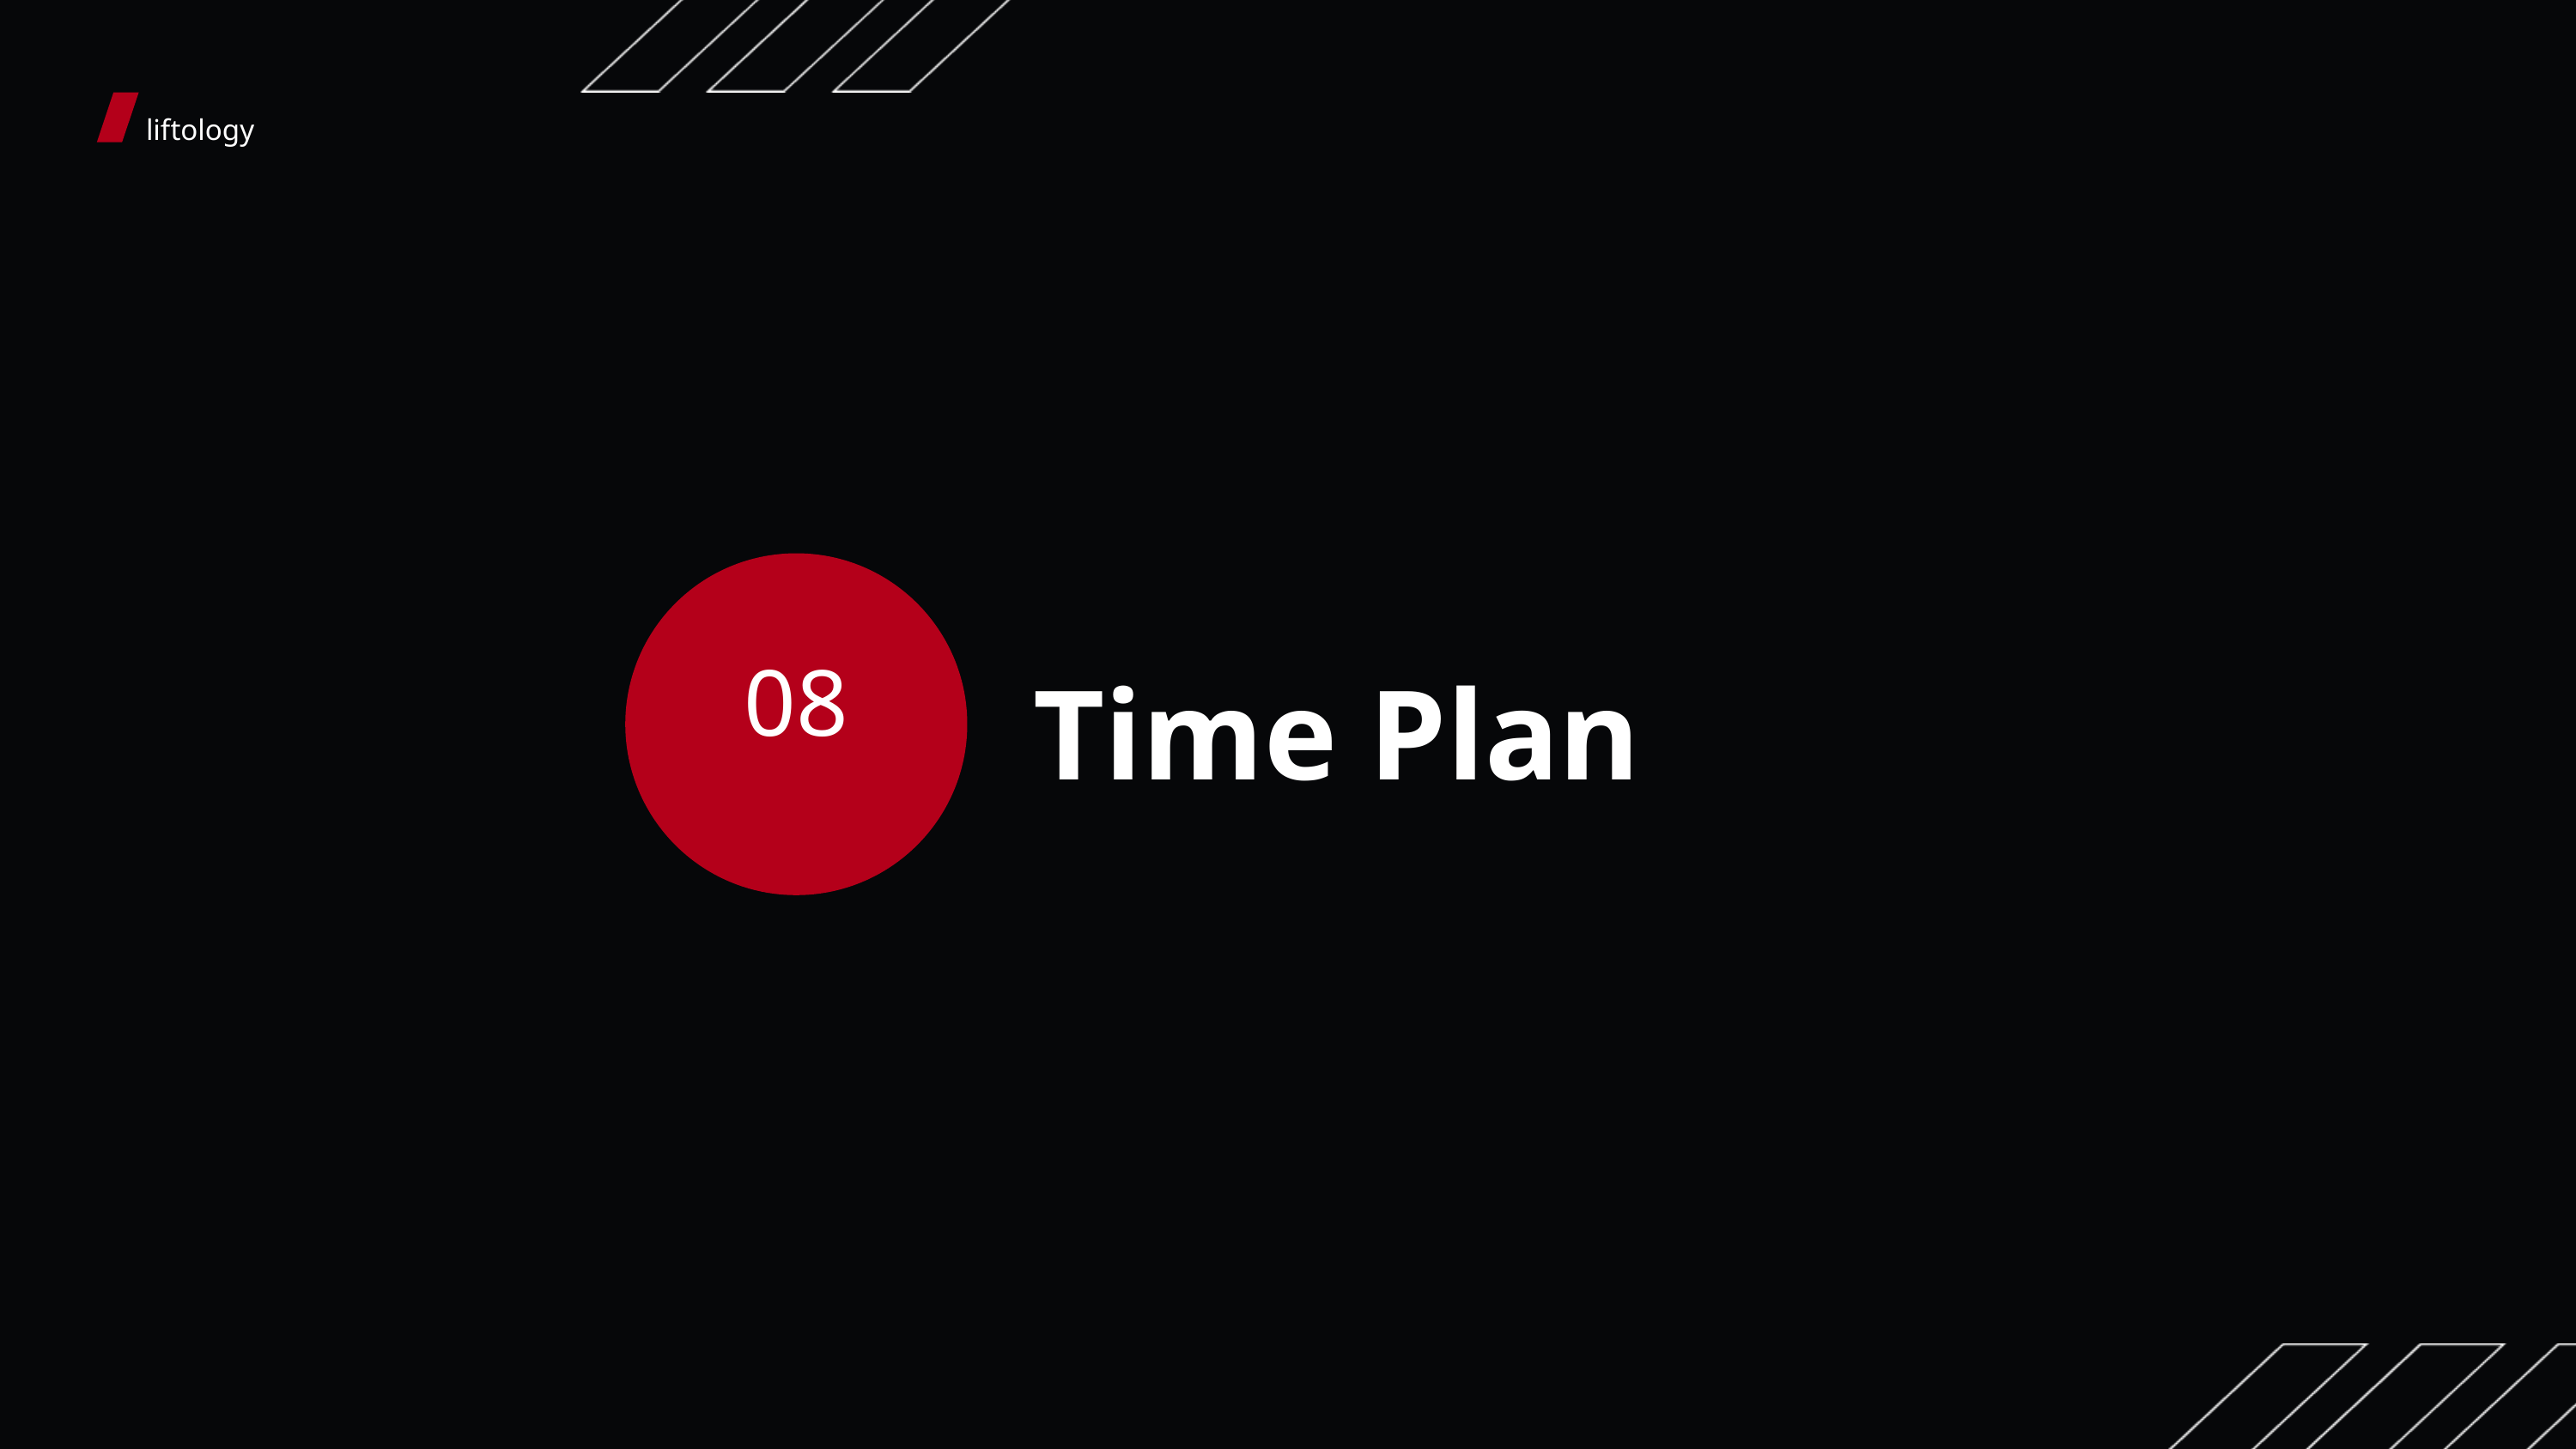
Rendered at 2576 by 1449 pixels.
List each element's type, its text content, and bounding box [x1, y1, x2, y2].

text_box liftology [146, 106, 442, 147]
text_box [96, 92, 139, 142]
text_box [580, 0, 1035, 93]
text_box Time Plan [1033, 632, 2432, 805]
text_box [2148, 1343, 2576, 1449]
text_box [624, 553, 968, 896]
